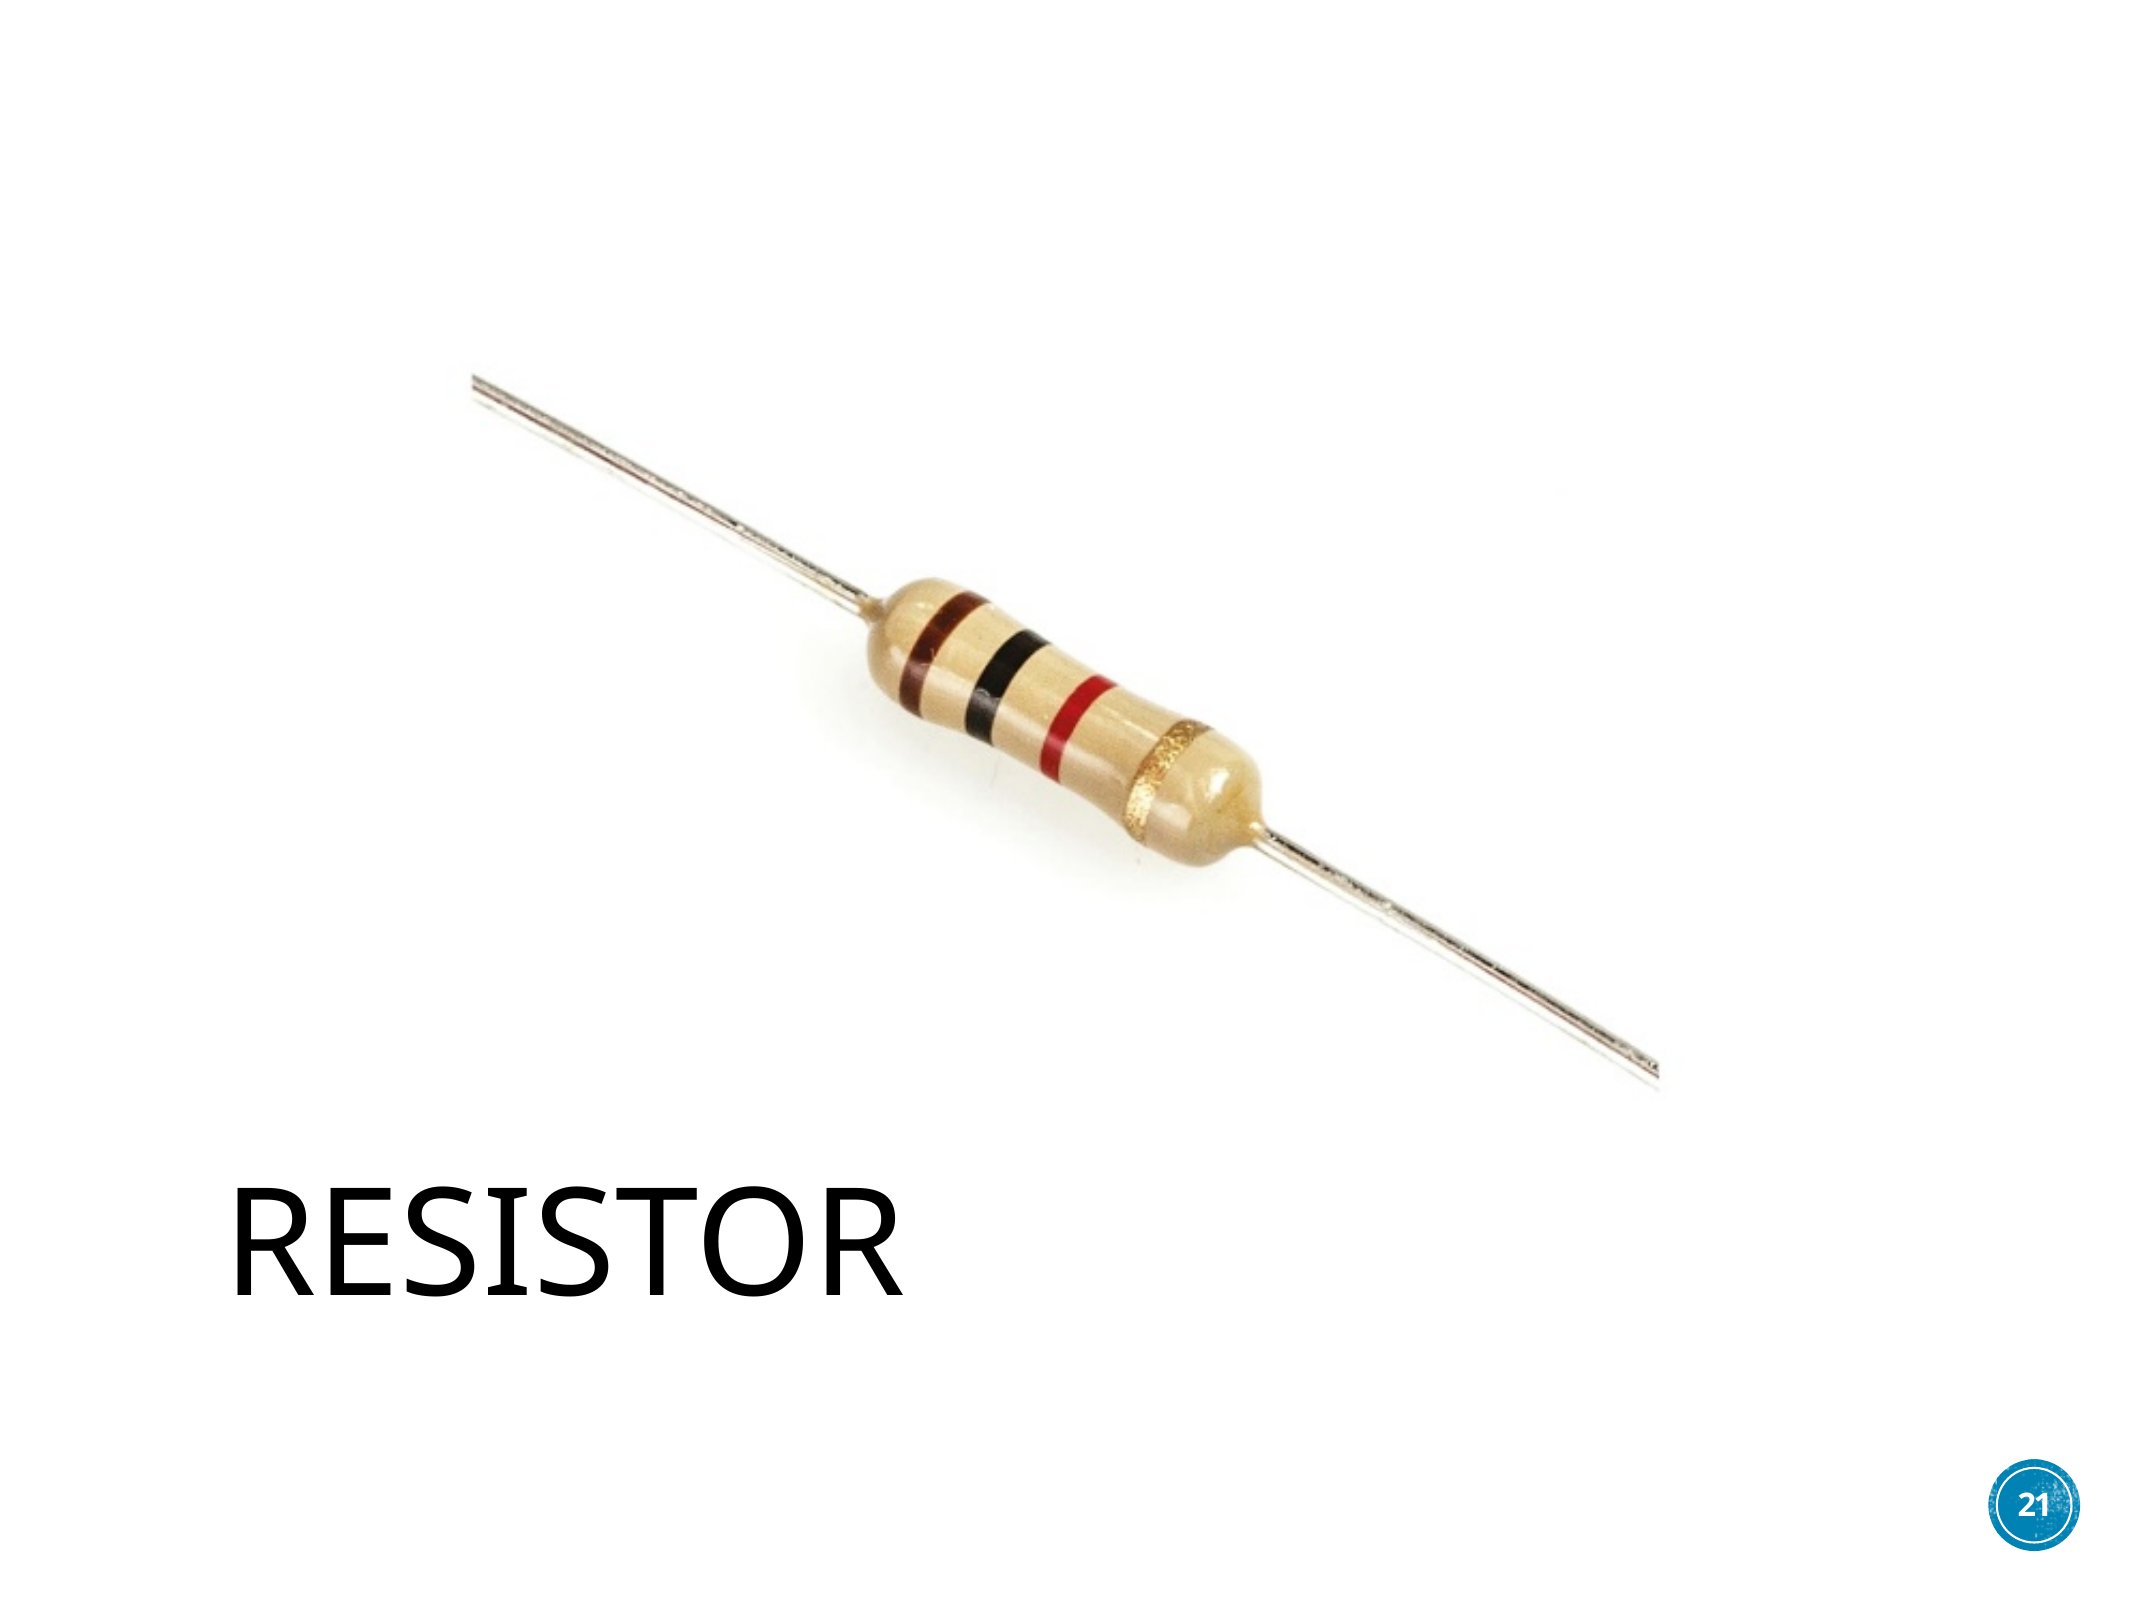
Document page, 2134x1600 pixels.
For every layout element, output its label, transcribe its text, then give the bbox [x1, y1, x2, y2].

slide_number 21 [1979, 1463, 2092, 1549]
title Resistor [208, 1102, 1925, 1336]
picture [379, 329, 1754, 1102]
